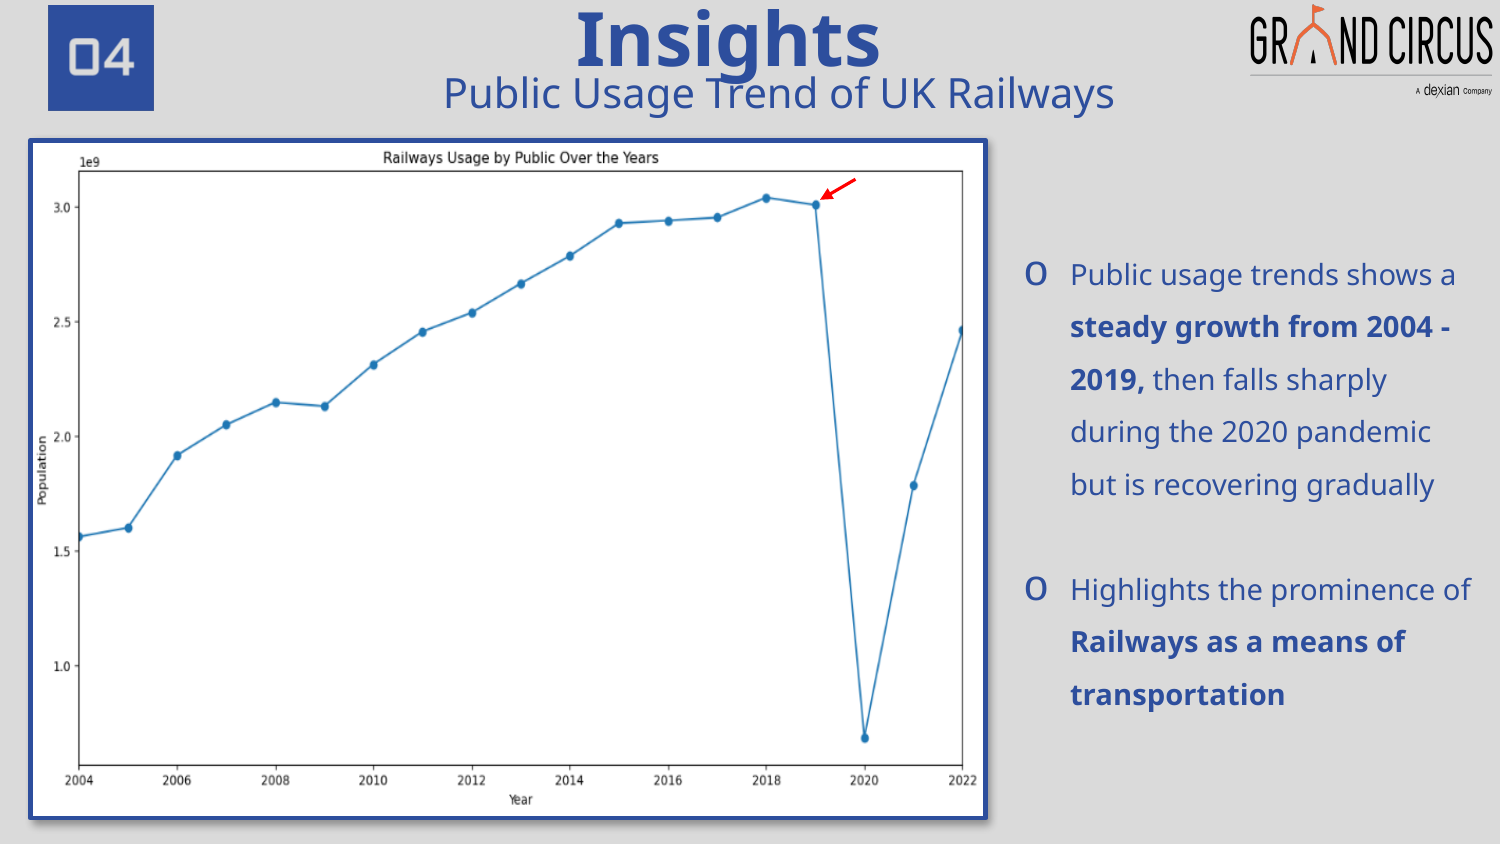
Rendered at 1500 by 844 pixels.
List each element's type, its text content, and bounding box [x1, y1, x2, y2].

picture [33, 5, 167, 122]
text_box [819, 179, 856, 200]
picture [1242, 0, 1500, 114]
picture [32, 142, 984, 817]
text_box Public Usage Trend of UK Railways [386, 59, 1172, 125]
text_box Public usage trends shows a steady growth from 2004 - 2019, then falls sharply during the 2020 pandemic but is recovering gradually Highlights the prominence of Railways as a means of transportation [1008, 231, 1500, 719]
text_box Insights [166, 0, 1237, 78]
